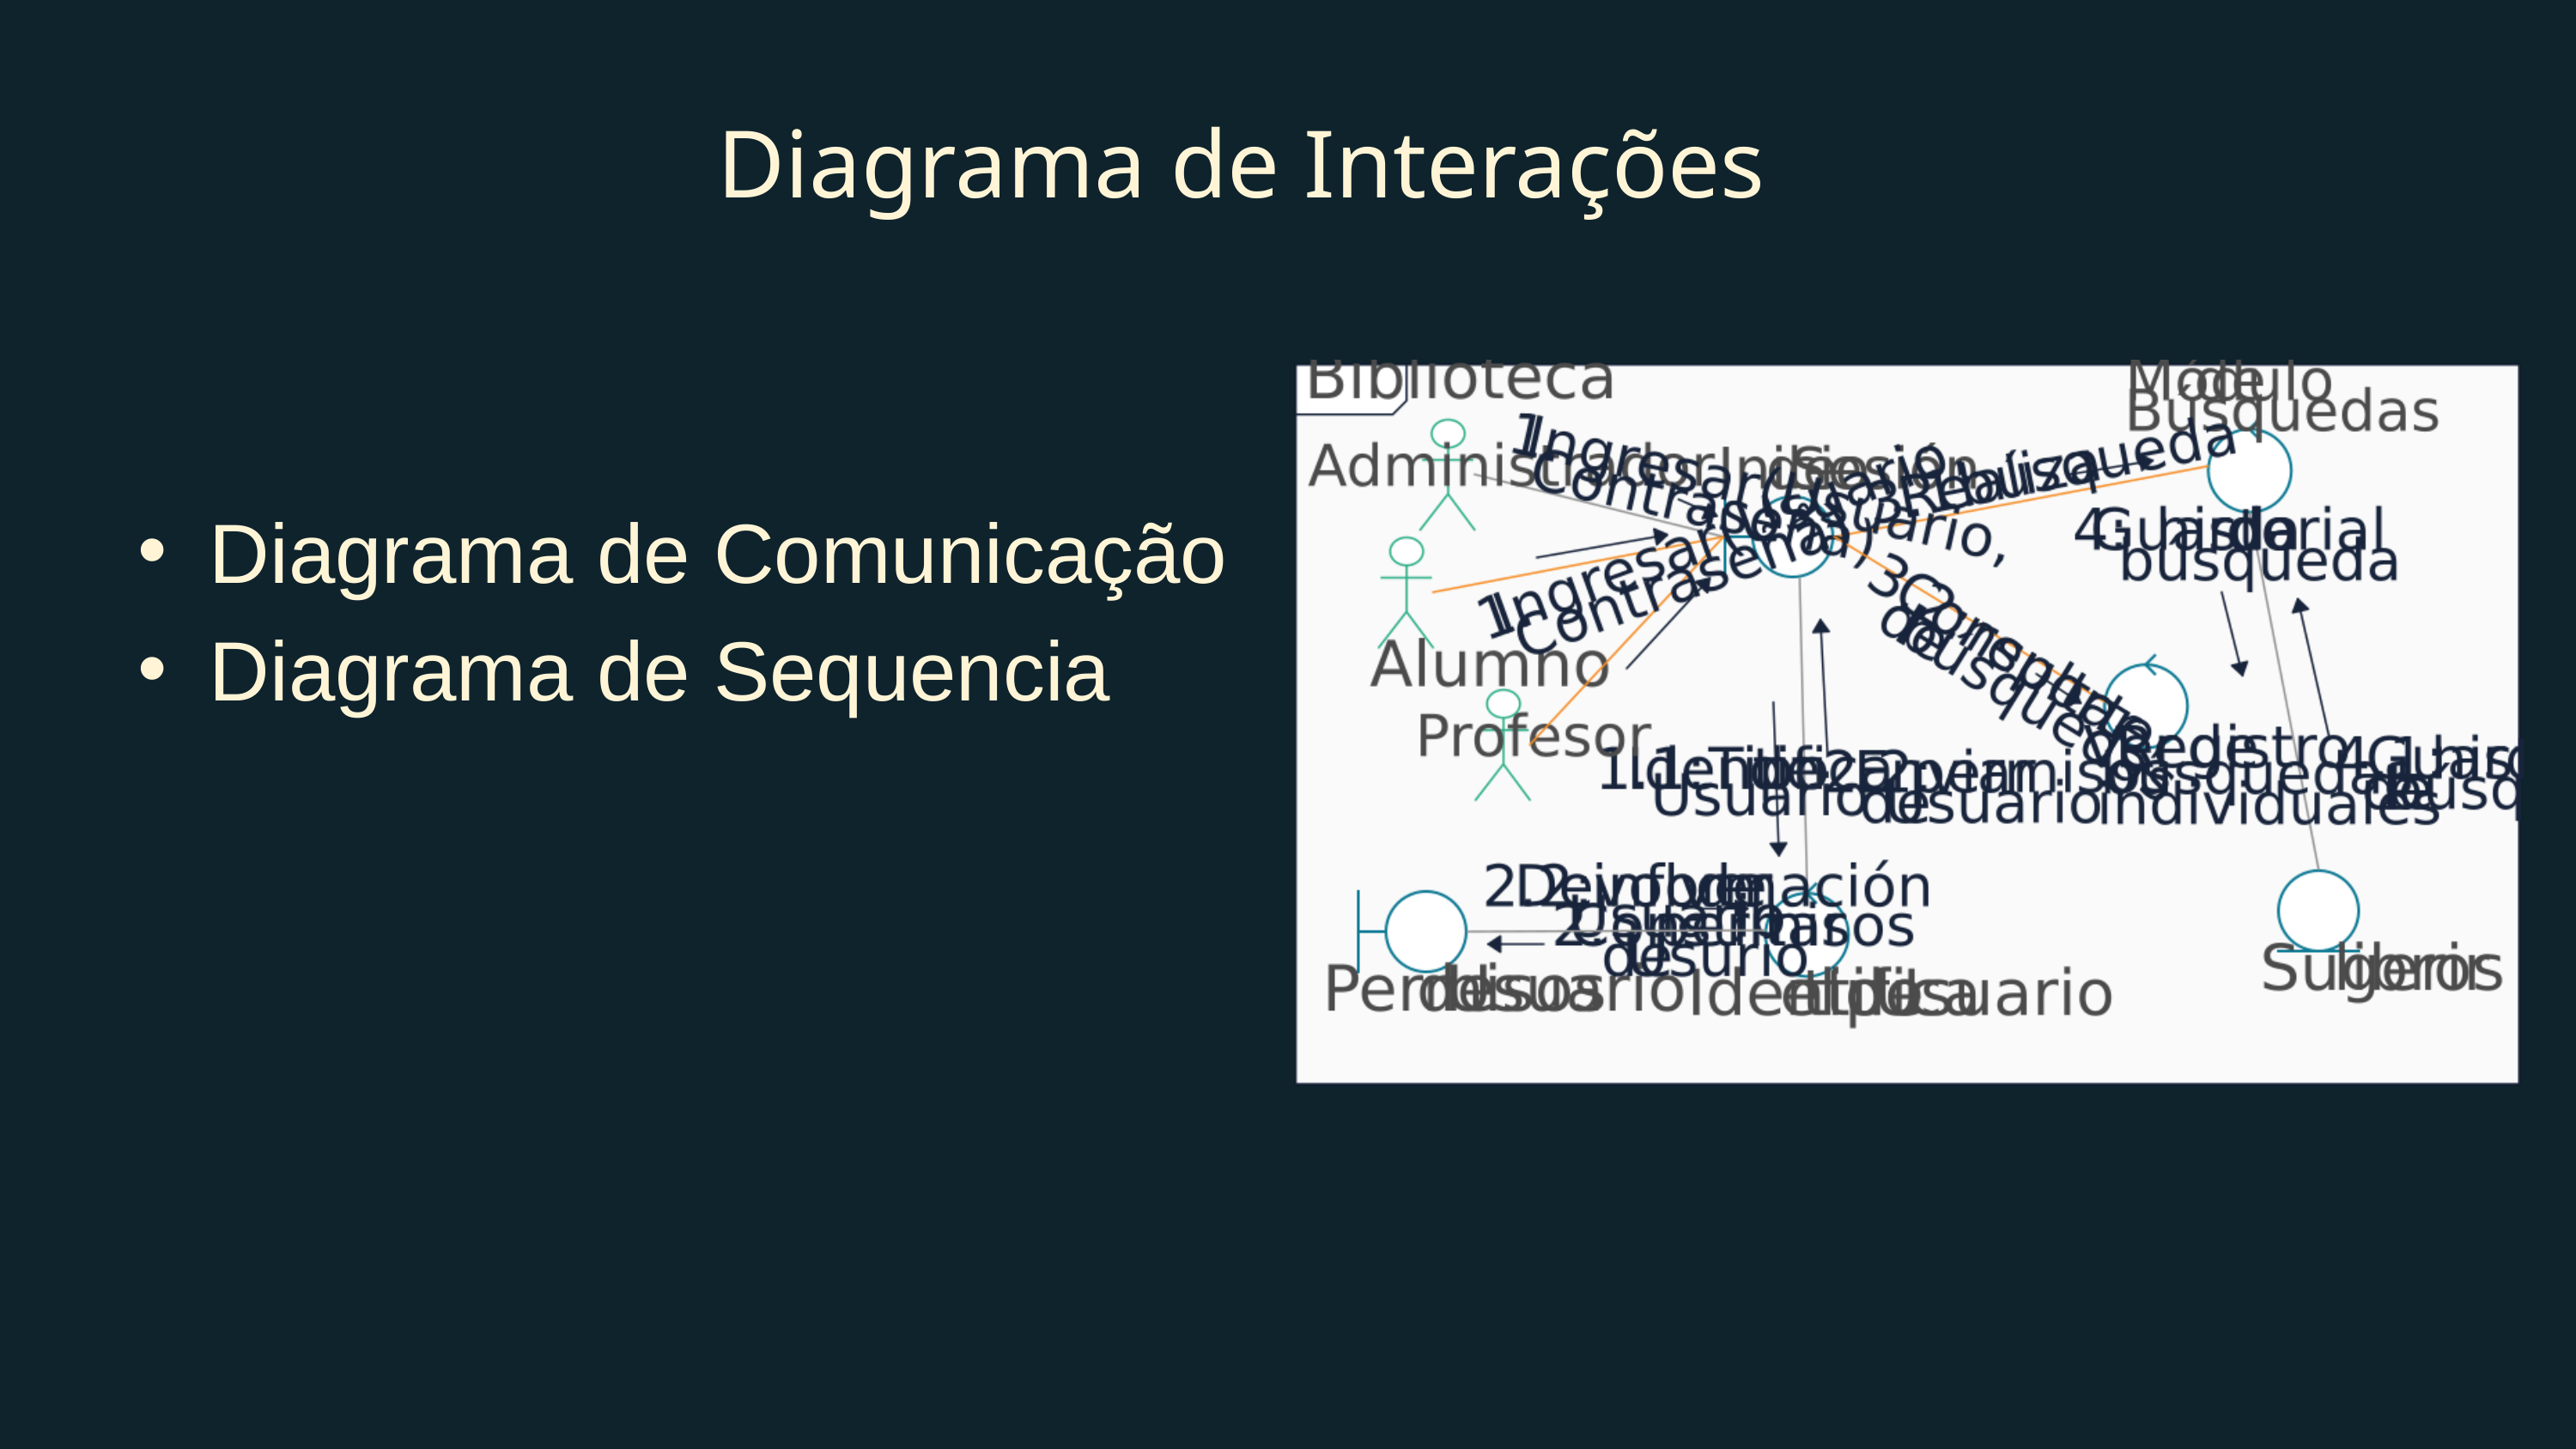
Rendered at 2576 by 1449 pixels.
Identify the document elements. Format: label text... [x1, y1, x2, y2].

text_box [1287, 360, 2524, 1088]
text_box Diagrama de Comunicação Diagrama de Sequencia [66, 482, 1497, 718]
text_box Diagrama de Interações [66, 58, 2393, 296]
